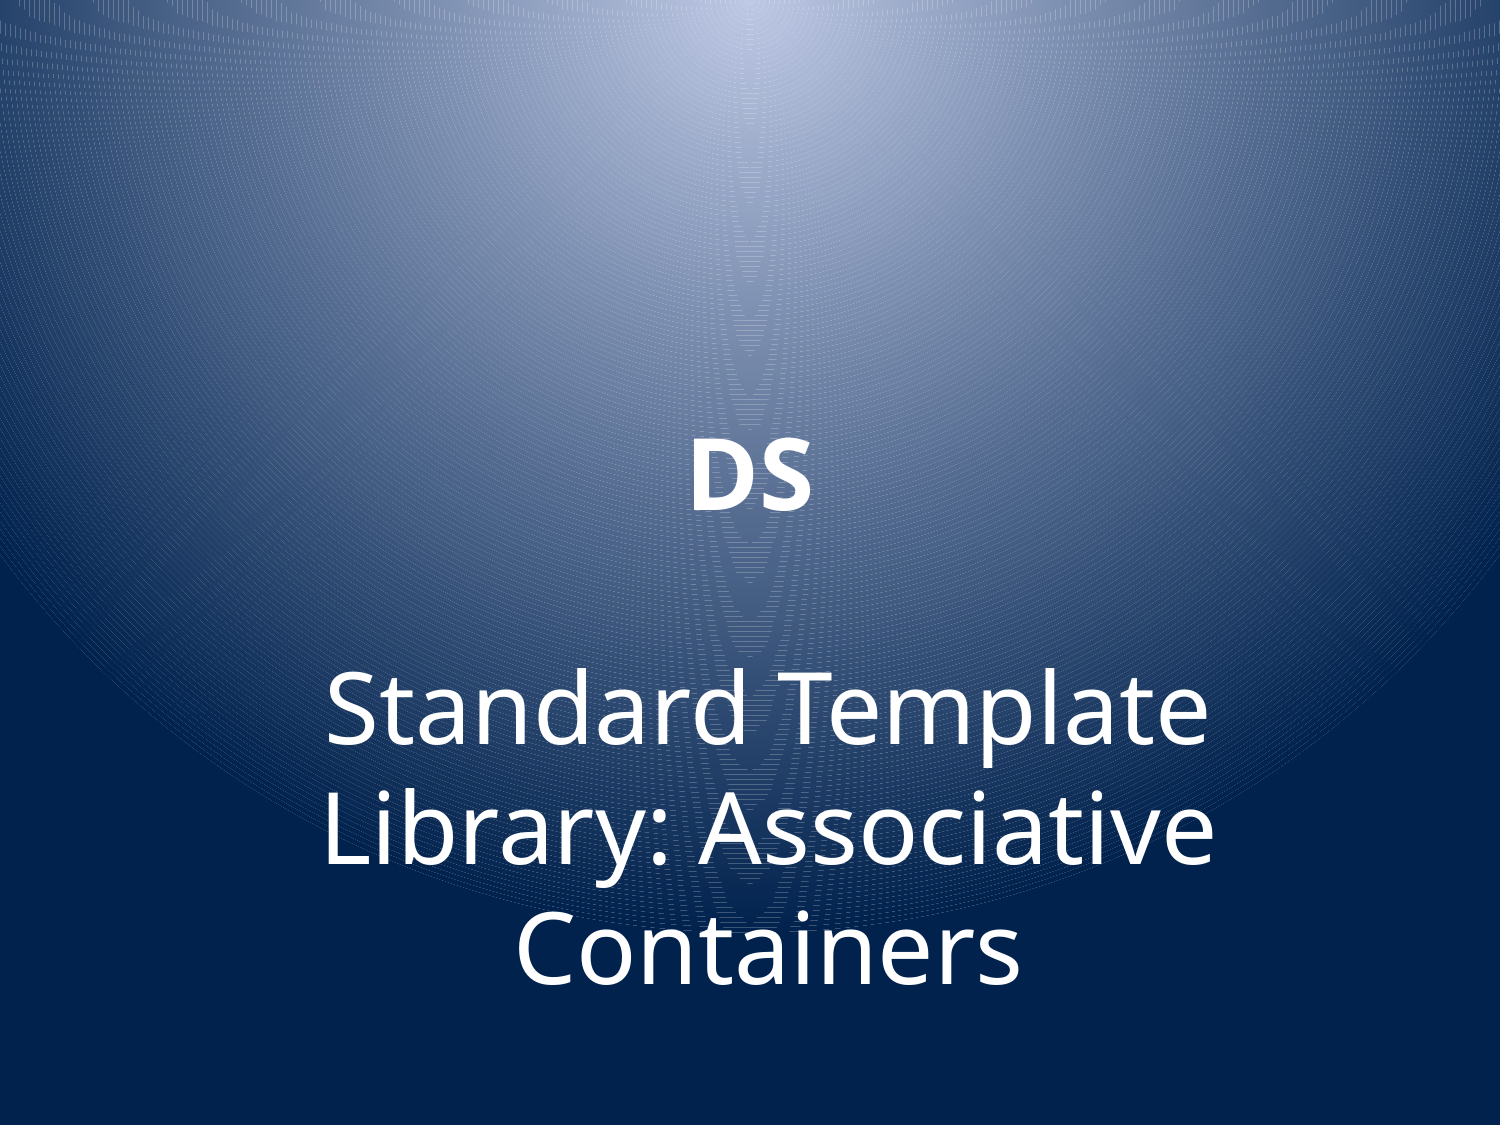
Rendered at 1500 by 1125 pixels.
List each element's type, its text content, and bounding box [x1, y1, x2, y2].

subtitle Standard Template Library: Associative Containers [187, 637, 1350, 925]
title DS [112, 349, 1388, 591]
